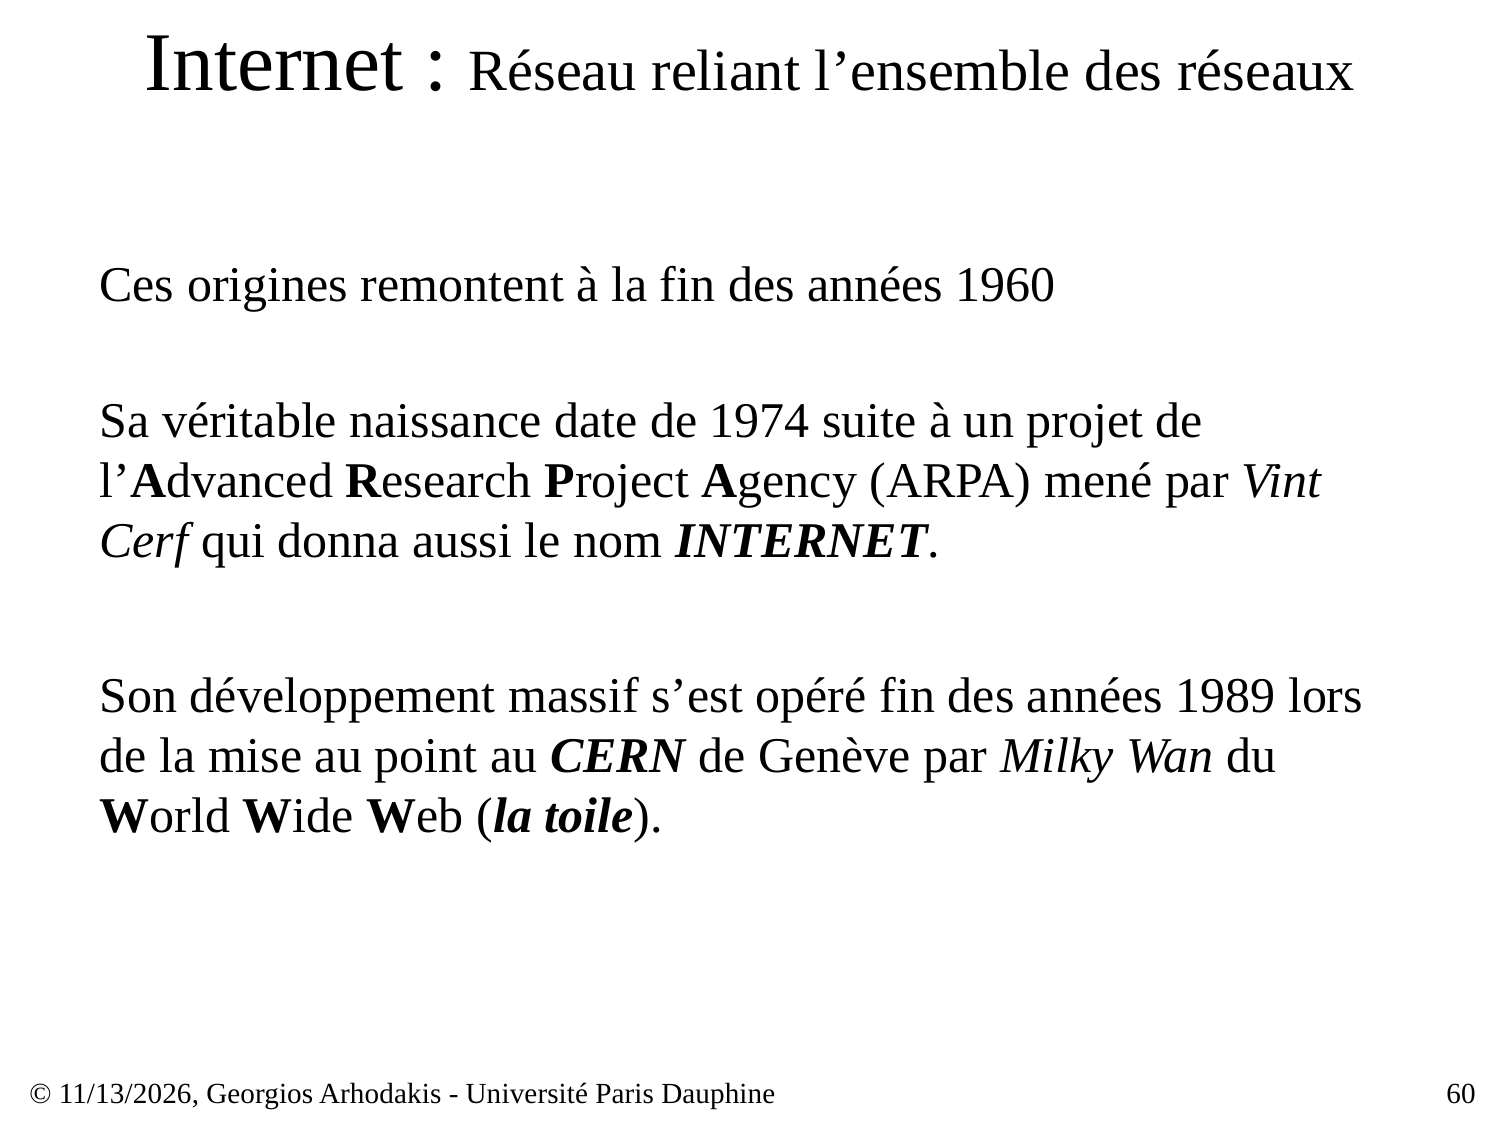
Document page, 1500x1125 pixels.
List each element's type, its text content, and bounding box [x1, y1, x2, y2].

text_box Sa véritable naissance date de 1974 suite à un projet de l’Advanced Research Project Agency (ARPA) mené par Vint Cerf qui donna aussi le nom INTERNET. [84, 380, 1414, 575]
text_box Son développement massif s’est opéré fin des années 1989 lors de la mise au point au CERN de Genève par Milky Wan du World Wide Web (la toile). [84, 655, 1414, 850]
text_box Ces origines remontent à la fin des années 1960 [84, 244, 1414, 320]
slide_number 60 [1328, 1074, 1476, 1110]
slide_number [29, 1074, 206, 1110]
title Internet : Réseau reliant l’ensemble des réseaux [75, 0, 1425, 159]
footer Georgios Arhodakis - Université Paris Dauphine [206, 1074, 1093, 1110]
